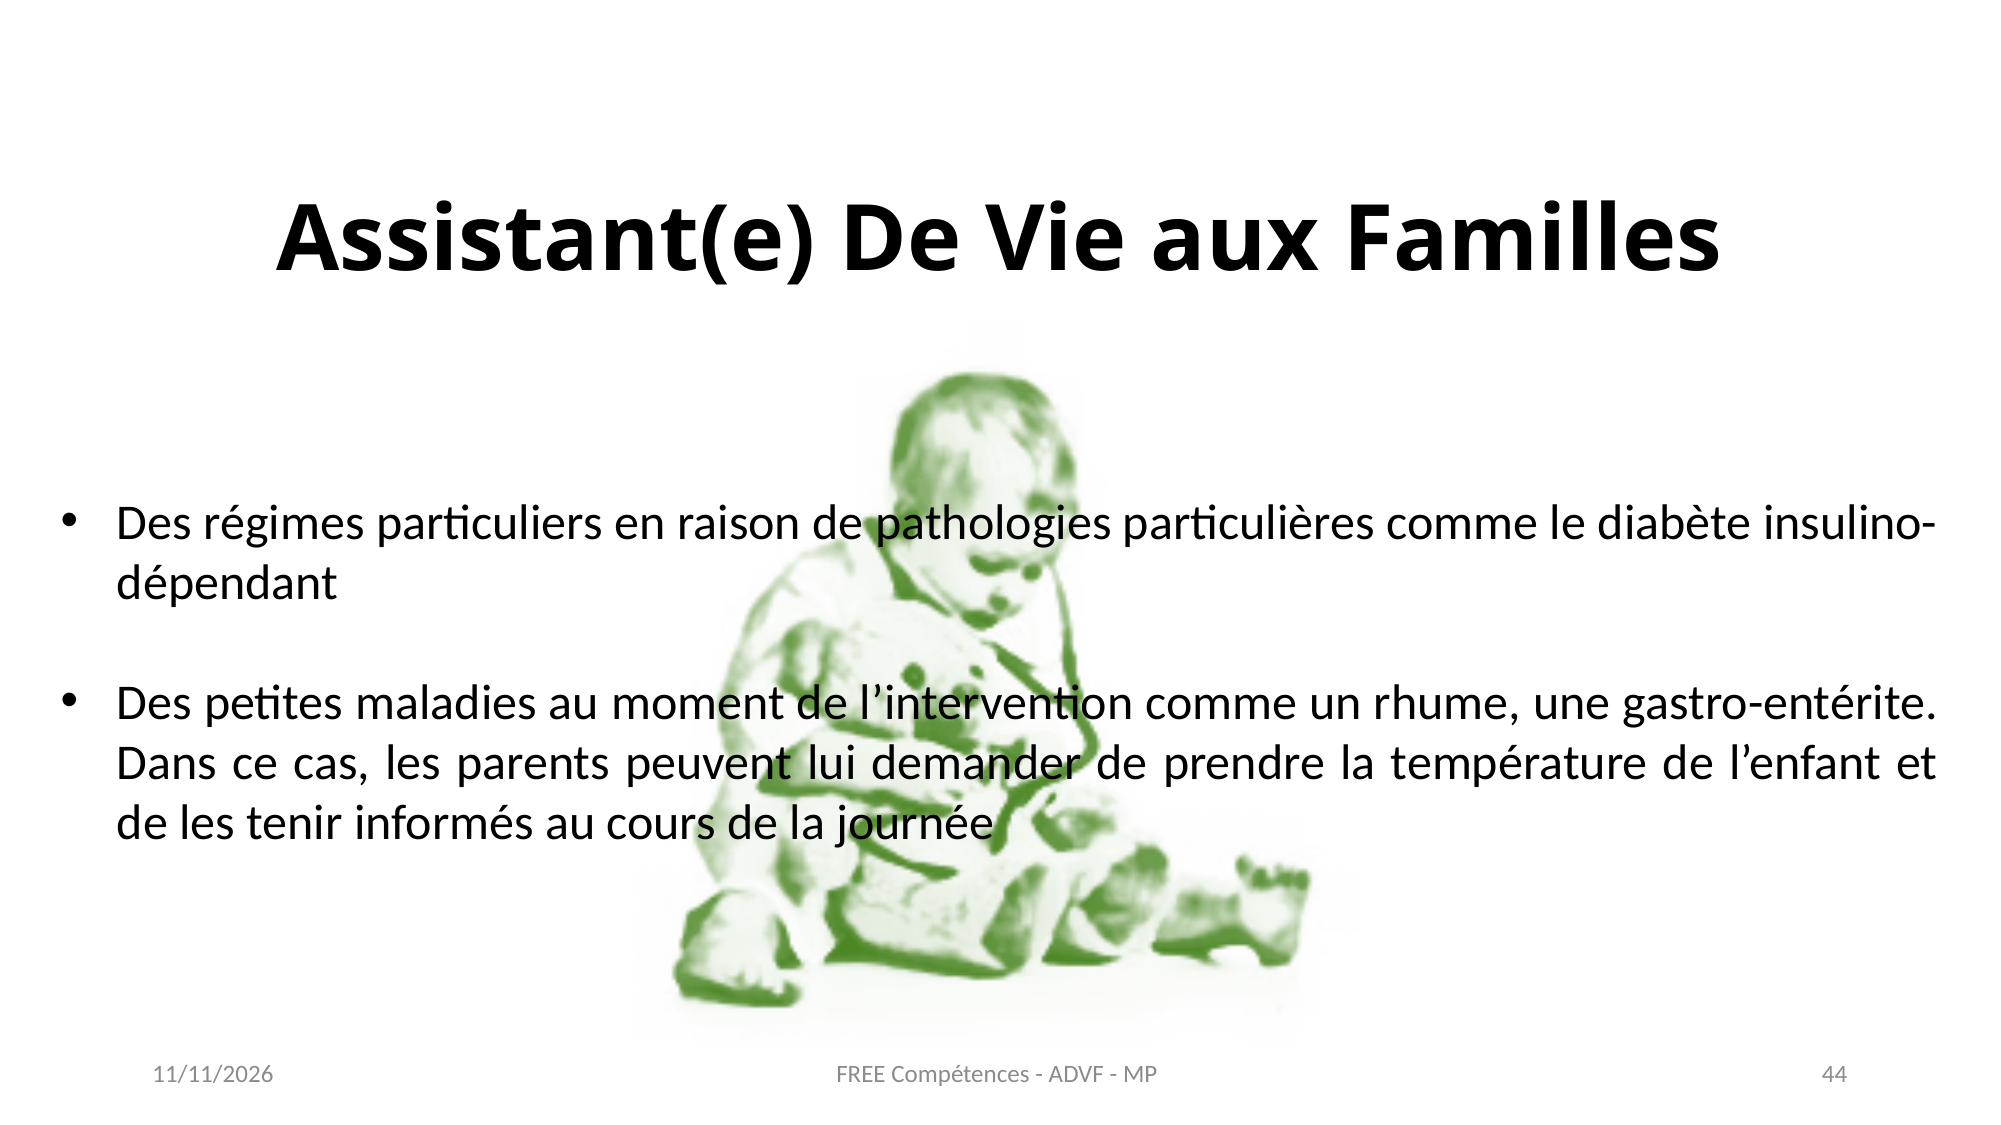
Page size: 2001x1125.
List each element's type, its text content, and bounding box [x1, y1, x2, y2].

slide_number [137, 1042, 588, 1103]
footer FREE Compétences - ADVF - MP [590, 1043, 1410, 1103]
picture [584, 322, 1416, 1043]
text_box Des régimes particuliers en raison de pathologies particulières comme le diabète insulino-dépendant Des petites maladies au moment de l’intervention comme un rhume, une gastro-entérite. Dans ce cas, les parents peuvent lui demander de prendre la température de l’enfant et de les tenir informés au cours de la journée [45, 481, 584, 857]
text_box Des régimes particuliers en raison de pathologies particulières comme le diabète insulino-dépendant Des petites maladies au moment de l’intervention comme un rhume, une gastro-entérite. Dans ce cas, les parents peuvent lui demander de prendre la température de l’enfant et de les tenir informés au cours de la journée [1416, 481, 1954, 857]
slide_number 44 [1412, 1042, 1863, 1103]
text_box Assistant(e) De Vie aux Familles [249, 184, 1750, 369]
